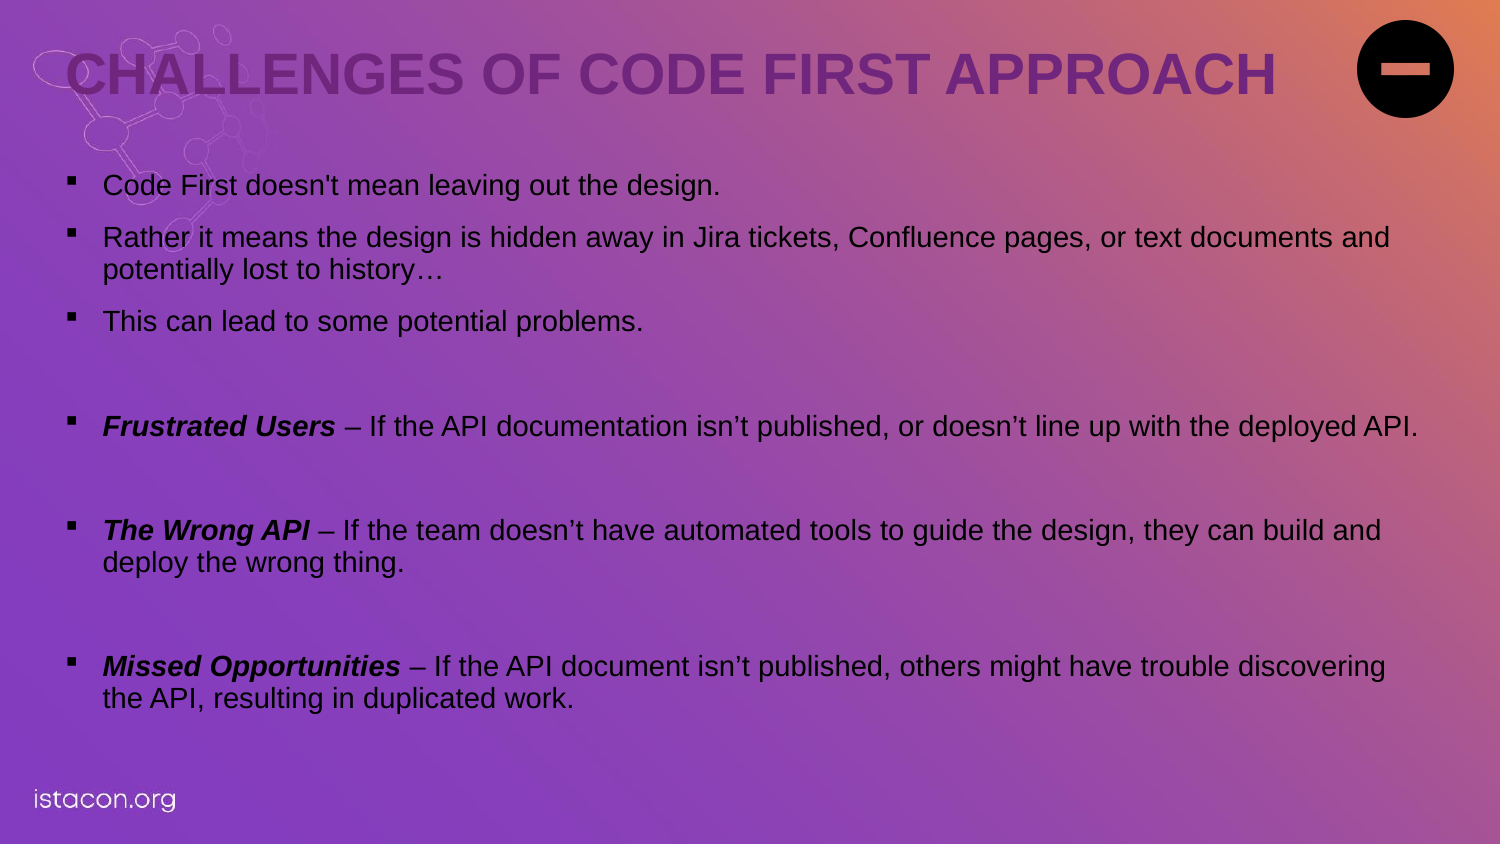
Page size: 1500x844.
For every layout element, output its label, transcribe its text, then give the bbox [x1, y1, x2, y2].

title CHALLENGES OF CODE FIRST APPROACH [50, 33, 1351, 92]
picture [0, 0, 1500, 844]
text_box Code First doesn't mean leaving out the design. Rather it means the design is hidden away in Jira tickets, Confluence pages, or text documents and potentially lost to history… This can lead to some potential problems. Frustrated Users – If the API documentation isn’t published, or doesn’t line up with the deployed API. The Wrong API – If the team doesn’t have automated tools to guide the design, they can build and deploy the wrong thing. Missed Opportunities – If the API document isn’t published, others might have trouble discovering the API, resulting in duplicated work. [50, 163, 1447, 769]
